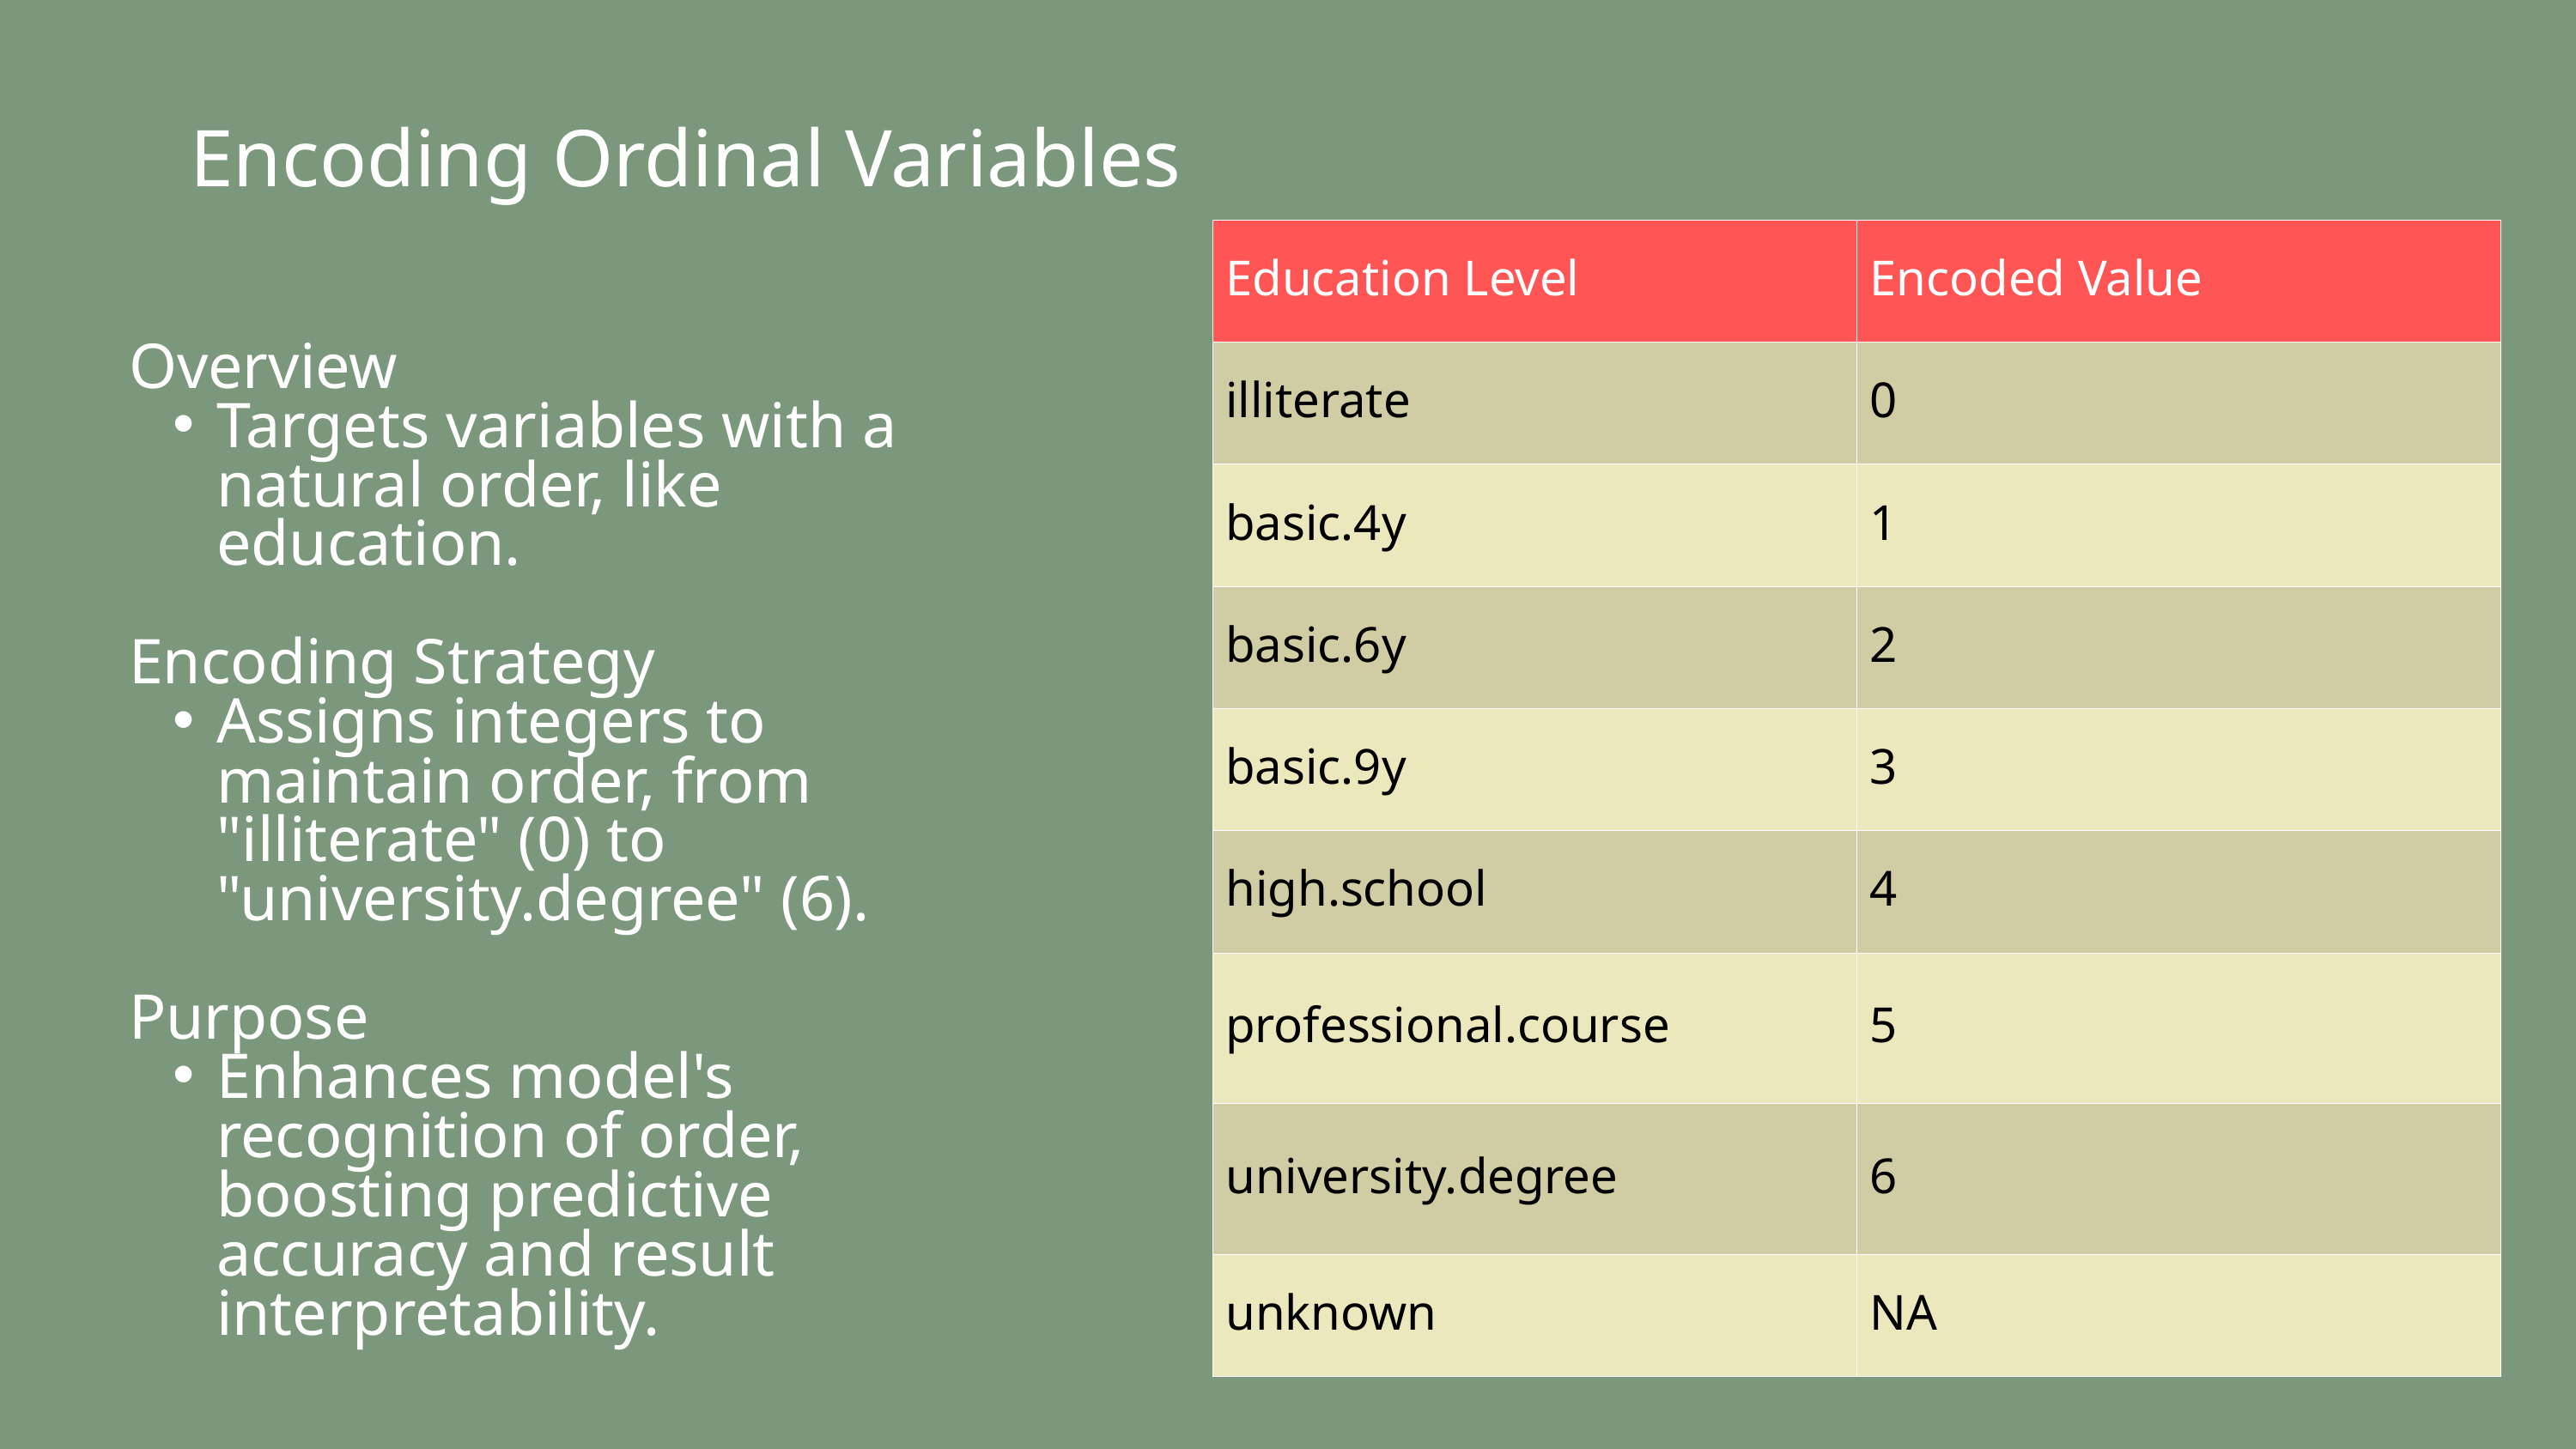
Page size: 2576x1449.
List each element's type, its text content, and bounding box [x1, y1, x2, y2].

table_cell illiterate [1213, 343, 1856, 464]
text_box Encoding Ordinal Variables [190, 118, 2386, 372]
table_cell 1 [1857, 464, 2500, 586]
text_box Overview Targets variables with a natural order, like education. Encoding Strategy Assigns integers to maintain order, from "illiterate" (0) to "university.degree" (6). Purpose Enhances model's recognition of order, boosting predictive accuracy and result interpretability. [128, 341, 1023, 1415]
table_header Education Level [1213, 221, 1856, 342]
table_cell university.degree [1213, 1104, 1856, 1254]
table_header Encoded Value [1857, 221, 2500, 342]
table_cell 4 [1857, 831, 2500, 953]
table_cell 5 [1857, 954, 2500, 1103]
table_cell 3 [1857, 709, 2500, 830]
table_cell unknown [1213, 1255, 1856, 1376]
table_cell 0 [1857, 343, 2500, 464]
table_cell basic.9y [1213, 709, 1856, 830]
table_cell basic.6y [1213, 587, 1856, 708]
table_cell NA [1857, 1255, 2500, 1376]
table_cell 6 [1857, 1104, 2500, 1254]
table_cell 2 [1857, 587, 2500, 708]
table_cell high.school [1213, 831, 1856, 953]
table_cell professional.course [1213, 954, 1856, 1103]
table_cell basic.4y [1213, 464, 1856, 586]
